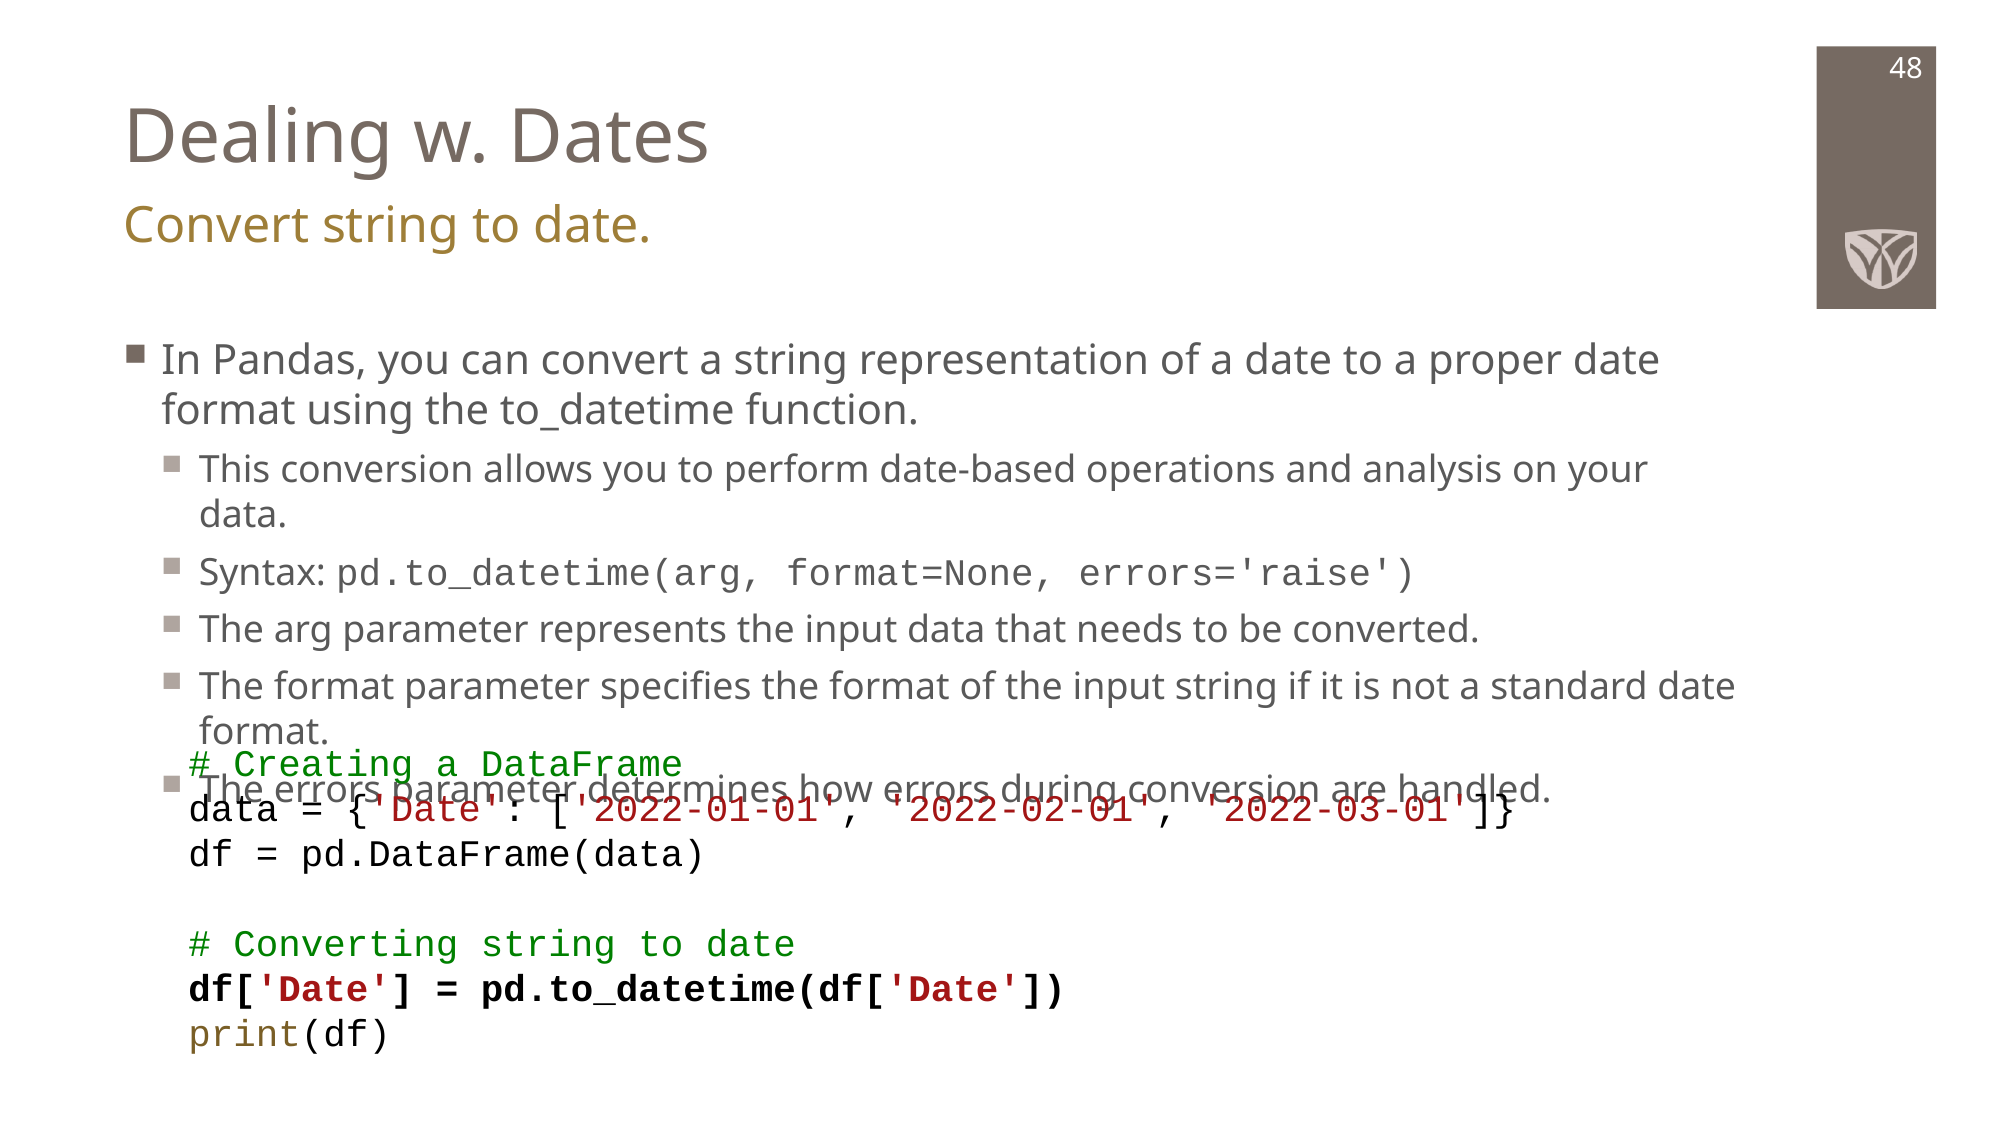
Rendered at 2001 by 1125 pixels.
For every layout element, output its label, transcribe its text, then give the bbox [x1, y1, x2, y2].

list In Pandas, you can convert a string representation of a date to a proper date format using the to_datetime function. This conversion allows you to perform date-based operations and analysis on your data. Syntax: pd.to_datetime(arg, format=None, errors='raise') The arg parameter represents the input data that needs to be converted. The format parameter specifies the format of the input string if it is not a standard date format. The errors parameter determines how errors during conversion are handled. [109, 324, 1762, 1005]
list Convert string to date. [109, 185, 1763, 313]
slide_number 48 [1816, 39, 1938, 100]
text_box # Creating a DataFrame data = {'Date': ['2022-01-01', '2022-02-01', '2022-03-01']} df = pd.DataFrame(data) # Converting string to date df['Date'] = pd.to_datetime(df['Date']) print(df) [173, 731, 1827, 1061]
title Dealing w. Dates [109, 22, 1762, 185]
